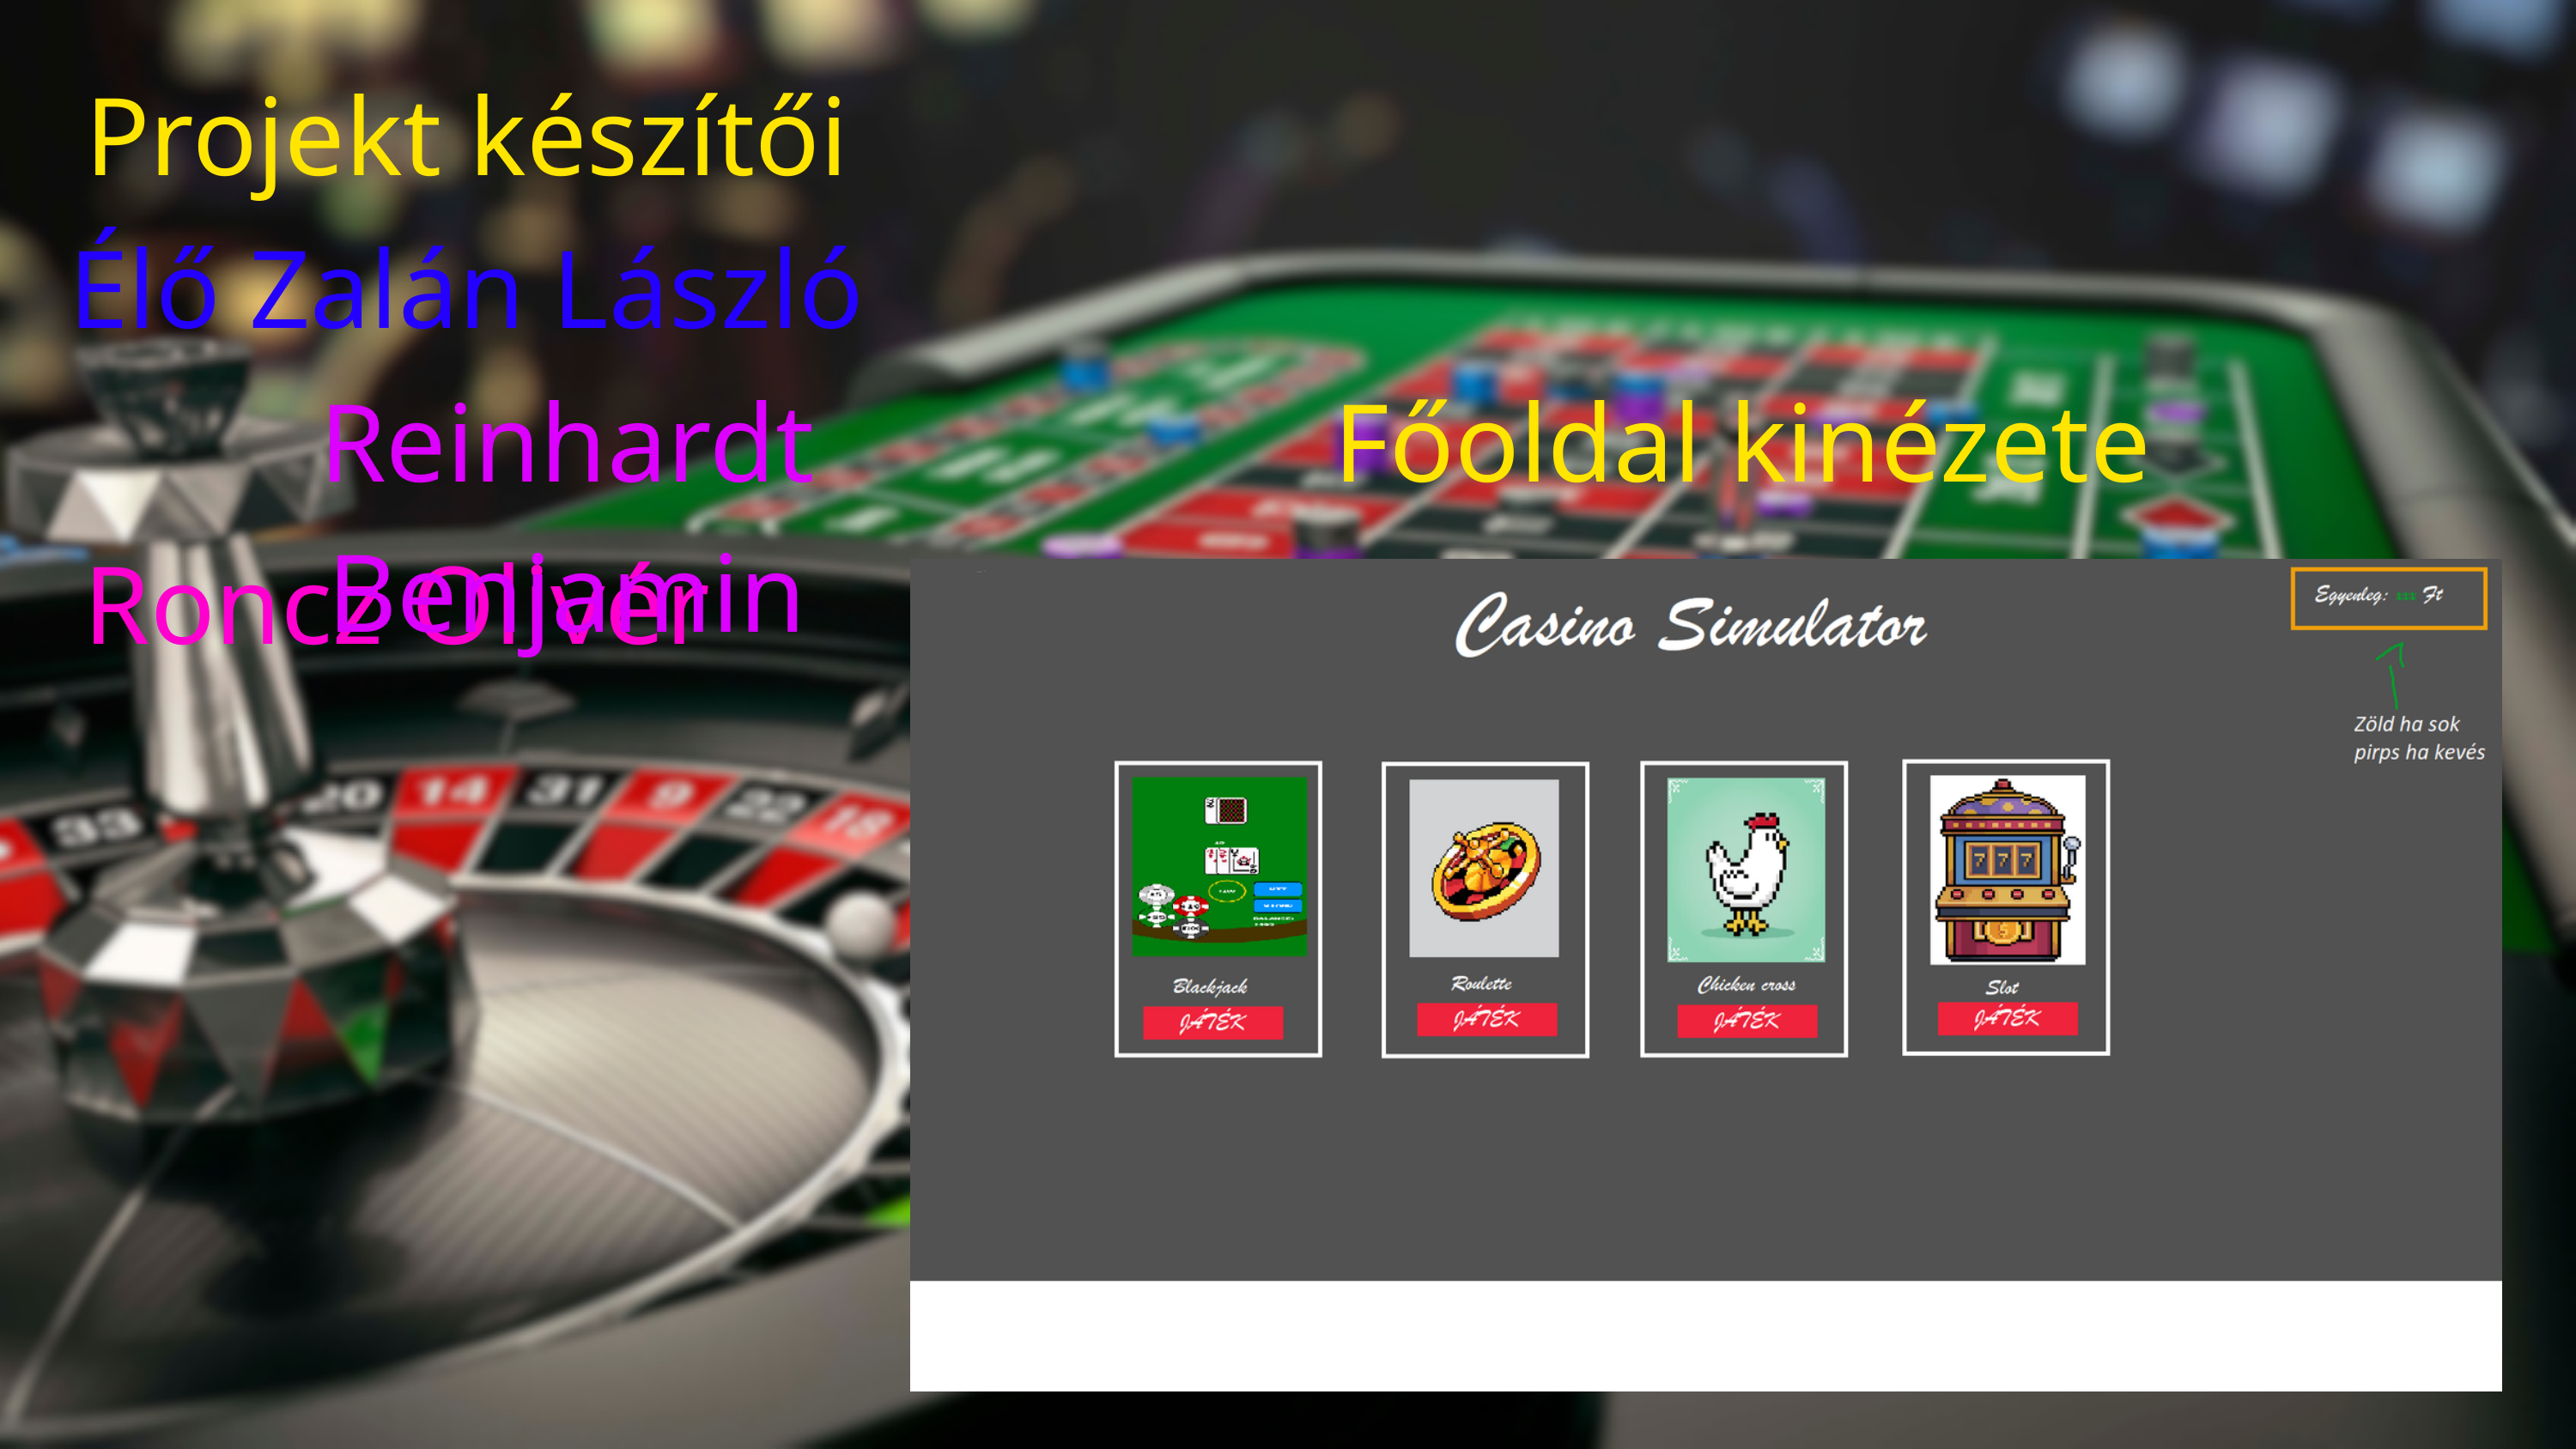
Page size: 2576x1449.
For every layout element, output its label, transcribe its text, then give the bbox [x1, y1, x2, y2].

text_box Projekt készítői [69, 46, 866, 197]
text_box [910, 559, 2502, 1391]
text_box [0, 0, 2576, 1449]
text_box Reinhardt Benjamin [69, 353, 1066, 654]
text_box Élő Zalán László [69, 199, 911, 350]
text_box Roncz Olivér [69, 654, 726, 666]
text_box Főoldal kinézete [1309, 353, 2176, 504]
